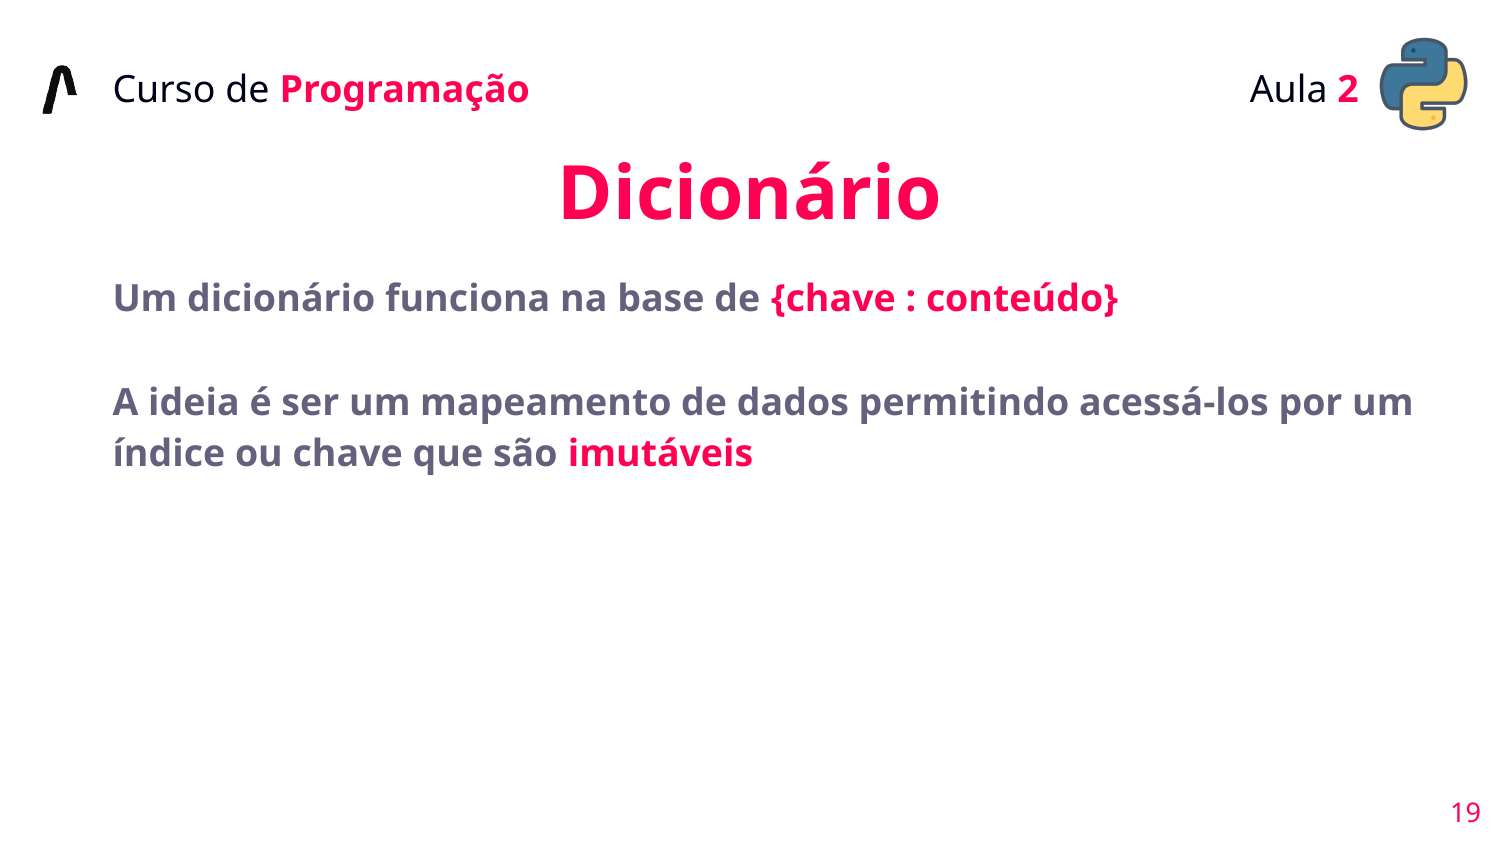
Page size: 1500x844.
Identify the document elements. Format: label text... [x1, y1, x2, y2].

picture [5, 34, 119, 134]
slide_number 19 [1391, 779, 1482, 844]
title Aula 2 [1019, 57, 1359, 111]
title Curso de Programação [124, 57, 573, 111]
subtitle Um dicionário funciona na base de {chave : conteúdo} A ideia é ser um mapeamento de dados permitindo acessá-los por um índice ou chave que são imutáveis [112, 267, 1424, 746]
title Dicionário [122, 110, 1378, 235]
picture [1367, 27, 1481, 141]
